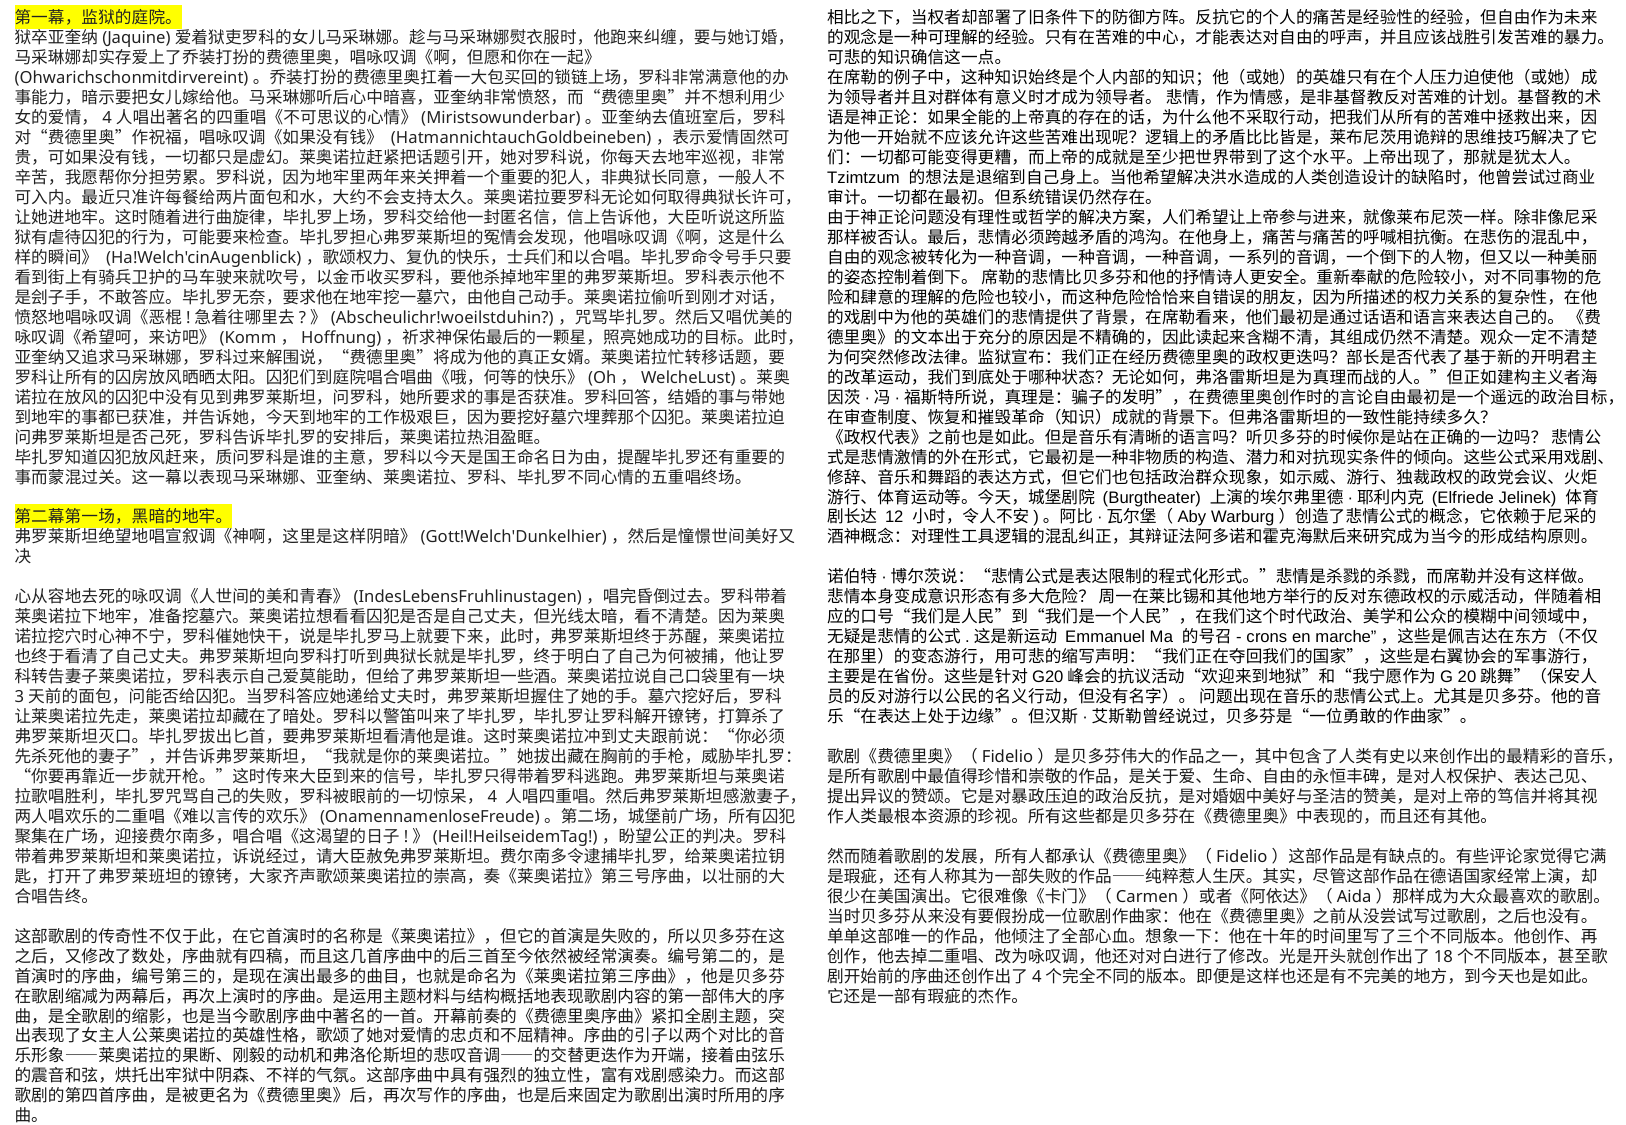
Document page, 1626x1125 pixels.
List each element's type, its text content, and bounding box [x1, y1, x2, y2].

text_box 第一幕，监狱的庭院。 狱卒亚奎纳(Jaquine)爱着狱吏罗科的女儿马采琳娜。趁与马采琳娜熨衣服时，他跑来纠缠，要与她订婚，马采琳娜却实存爱上了乔装打扮的费德里奥，唱咏叹调《啊，但愿和你在一起》(Ohwarichschonmitdirvereint)。乔装打扮的费德里奥扛着一大包买回的锁链上场，罗科非常满意他的办事能力，暗示要把女儿嫁给他。马采琳娜听后心中暗喜，亚奎纳非常愤怒，而“费德里奥”并不想利用少女的爱情，4人唱出著名的四重唱《不可思议的心情》(Miristsowunderbar)。亚奎纳去值班室后，罗科对“费德里奥”作祝福，唱咏叹调《如果没有钱》 (HatmannichtauchGoldbeineben)，表示爱情固然可贵，可如果没有钱，一切都只是虚幻。莱奥诺拉赶紧把话题引开，她对罗科说，你每天去地牢巡视，非常辛苦，我愿帮你分担劳累。罗科说，因为地牢里两年来关押着一个重要的犯人，非典狱长同意，一般人不可入内。最近只准许每餐给两片面包和水，大约不会支持太久。莱奥诺拉要罗科无论如何取得典狱长许可，让她进地牢。这时随着进行曲旋律，毕扎罗上场，罗科交给他一封匿名信，信上告诉他，大臣听说这所监狱有虐待囚犯的行为，可能要来检查。毕扎罗担心弗罗莱斯坦的冤情会发现，他唱咏叹调《啊，这是什么样的瞬间》 (Ha!Welch'cinAugenblick)，歌颂权力、复仇的快乐，士兵们和以合唱。毕扎罗命令号手只要看到街上有骑兵卫护的马车驶来就吹号，以金币收买罗科，要他杀掉地牢里的弗罗莱斯坦。罗科表示他不是刽子手，不敢答应。毕扎罗无奈，要求他在地牢挖一墓穴，由他自己动手。莱奥诺拉偷听到刚才对话，愤怒地唱咏叹调《恶棍!急着往哪里去?》(Abscheulichr!woeilstduhin?)，咒骂毕扎罗。然后又唱优美的咏叹调《希望呵，来访吧》(Komm，Hoffnung)，祈求神保佑最后的一颗星，照亮她成功的目标。此时，亚奎纳又追求马采琳娜，罗科过来解围说，“费德里奥”将成为他的真正女婿。莱奥诺拉忙转移话题，要罗科让所有的囚房放风晒晒太阳。囚犯们到庭院唱合唱曲《哦，何等的快乐》(Oh，WelcheLust)。莱奥诺拉在放风的囚犯中没有见到弗罗莱斯坦，问罗科，她所要求的事是否获准。罗科回答，结婚的事与带她到地牢的事都已获准，并告诉她，今天到地牢的工作极艰巨，因为要挖好墓穴埋葬那个囚犯。莱奥诺拉迫问弗罗莱斯坦是否己死，罗科告诉毕扎罗的安排后，莱奥诺拉热泪盈眶。 毕扎罗知道囚犯放风赶来，质问罗科是谁的主意，罗科以今天是国王命名日为由，提醒毕扎罗还有重要的事而蒙混过关。这一幕以表现马采琳娜、亚奎纳、莱奥诺拉、罗科、毕扎罗不同心情的五重唱终场。 第二幕第一场，黑暗的地牢。 弗罗莱斯坦绝望地唱宣叙调《神啊，这里是这样阴暗》(Gott!Welch'Dunkelhier)，然后是憧憬世间美好又决 心从容地去死的咏叹调《人世间的美和青春》(IndesLebensFruhlinustagen)，唱完昏倒过去。罗科带着莱奥诺拉下地牢，准备挖墓穴。莱奥诺拉想看看囚犯是否是自己丈夫，但光线太暗，看不清楚。因为莱奥诺拉挖穴时心神不宁，罗科催她快干，说是毕扎罗马上就要下来，此时，弗罗莱斯坦终于苏醒，莱奥诺拉也终于看清了自己丈夫。弗罗莱斯坦向罗科打听到典狱长就是毕扎罗，终于明白了自己为何被捕，他让罗科转告妻子莱奥诺拉，罗科表示自己爱莫能助，但给了弗罗莱斯坦一些酒。莱奥诺拉说自己口袋里有一块3天前的面包，问能否给囚犯。当罗科答应她递给丈夫时，弗罗莱斯坦握住了她的手。墓穴挖好后，罗科让莱奥诺拉先走，莱奥诺拉却藏在了暗处。罗科以警笛叫来了毕扎罗，毕扎罗让罗科解开镣铐，打算杀了弗罗莱斯坦灭口。毕扎罗拔出匕首，要弗罗莱斯坦看清他是谁。这时莱奥诺拉冲到丈夫跟前说：“你必须先杀死他的妻子”，并告诉弗罗莱斯坦，“我就是你的莱奥诺拉。”她拔出藏在胸前的手枪，威胁毕扎罗：“你要再靠近一步就开枪。”这时传来大臣到来的信号，毕扎罗只得带着罗科逃跑。弗罗莱斯坦与莱奥诺拉歌唱胜利，毕扎罗咒骂自己的失败，罗科被眼前的一切惊呆，4 人唱四重唱。然后弗罗莱斯坦感激妻子，两人唱欢乐的二重唱《难以言传的欢乐》(OnamennamenloseFreude)。第二场，城堡前广场，所有囚犯聚集在广场，迎接费尔南多，唱合唱《这渴望的日子!》(Heil!HeilseidemTag!)，盼望公正的判决。罗科带着弗罗莱斯坦和莱奥诺拉，诉说经过，请大臣赦免弗罗莱斯坦。费尔南多令逮捕毕扎罗，给莱奥诺拉钥匙，打开了弗罗莱班坦的镣铐，大家齐声歌颂莱奥诺拉的崇高，奏《莱奥诺拉》第三号序曲，以壮丽的大合唱告终。 这部歌剧的传奇性不仅于此，在它首演时的名称是《莱奥诺拉》，但它的首演是失败的，所以贝多芬在这之后，又修改了数处，序曲就有四稿，而且这几首序曲中的后三首至今依然被经常演奏。编号第二的，是首演时的序曲，编号第三的，是现在演出最多的曲目，也就是命名为《莱奥诺拉第三序曲》，他是贝多芬在歌剧缩减为两幕后，再次上演时的序曲。是运用主题材料与结构概括地表现歌剧内容的第一部伟大的序曲，是全歌剧的缩影，也是当今歌剧序曲中著名的一首。开幕前奏的《费德里奥序曲》紧扣全剧主题，突出表现了女主人公莱奥诺拉的英雄性格，歌颂了她对爱情的忠贞和不屈精神。序曲的引子以两个对比的音乐形象——莱奥诺拉的果断、刚毅的动机和弗洛伦斯坦的悲叹音调——的交替更迭作为开端，接着由弦乐的震音和弦，烘托出牢狱中阴森、不祥的气氛。这部序曲中具有强烈的独立性，富有戏剧感染力。而这部歌剧的第四首序曲，是被更名为《费德里奥》后，再次写作的序曲，也是后来固定为歌剧出演时所用的序曲。 [0, 0, 813, 1125]
text_box 相比之下，当权者却部署了旧条件下的防御方阵。反抗它的个人的痛苦是经验性的经验，但自由作为未来的观念是一种可理解的经验。只有在苦难的中心，才能表达对自由的呼声，并且应该战胜引发苦难的暴力。可悲的知识确信这一点。 在席勒的例子中，这种知识始终是个人内部的知识；他（或她）的英雄只有在个人压力迫使他（或她）成为领导者并且对群体有意义时才成为领导者。 悲情，作为情感，是非基督教反对苦难的计划。基督教的术语是神正论：如果全能的上帝真的存在的话，为什么他不采取行动，把我们从所有的苦难中拯救出来，因为他一开始就不应该允许这些苦难出现呢？逻辑上的矛盾比比皆是，莱布尼茨用诡辩的思维技巧解决了它们：一切都可能变得更糟，而上帝的成就是至少把世界带到了这个水平。上帝出现了，那就是犹太人。 Tzimtzum 的想法是退缩到自己身上。当他希望解决洪水造成的人类创造设计的缺陷时，他曾尝试过商业审计。一切都在最初。但系统错误仍然存在。 由于神正论问题没有理性或哲学的解决方案，人们希望让上帝参与进来，就像莱布尼茨一样。除非像尼采那样被否认。最后，悲情必须跨越矛盾的鸿沟。在他身上，痛苦与痛苦的呼喊相抗衡。在悲伤的混乱中，自由的观念被转化为一种音调，一种音调，一种音调，一系列的音调，一个倒下的人物，但又以一种美丽的姿态控制着倒下。 席勒的悲情比贝多芬和他的抒情诗人更安全。重新奉献的危险较小，对不同事物的危险和肆意的理解的危险也较小，而这种危险恰恰来自错误的朋友，因为所描述的权力关系的复杂性，在他的戏剧中为他的英雄们的悲情提供了背景，在席勒看来，他们最初是通过话语和语言来表达自己的。 《费德里奥》的文本出于充分的原因是不精确的，因此读起来含糊不清，其组成仍然不清楚。观众一定不清楚为何突然修改法律。监狱宣布：我们正在经历费德里奥的政权更迭吗？部长是否代表了基于新的开明君主的改革运动，我们到底处于哪种状态？无论如何，弗洛雷斯坦是为真理而战的人。”但正如建构主义者海因茨·冯·福斯特所说，真理是：骗子的发明”，在费德里奥创作时的言论自由最初是一个遥远的政治目标，在审查制度、恢复和摧毁革命（知识）成就的背景下。但弗洛雷斯坦的一致性能持续多久？ 《政权代表》之前也是如此。但是音乐有清晰的语言吗？听贝多芬的时候你是站在正确的一边吗？ 悲情公式是悲情激情的外在形式，它最初是一种非物质的构造、潜力和对抗现实条件的倾向。这些公式采用戏剧、修辞、音乐和舞蹈的表达方式，但它们也包括政治群众现象，如示威、游行、独裁政权的政党会议、火炬游行、体育运动等。今天，城堡剧院 (Burgtheater) 上演的埃尔弗里德·耶利内克 (Elfriede Jelinek) 体育剧长达 12 小时，令人不安)。阿比·瓦尔堡（Aby Warburg）创造了悲情公式的概念，它依赖于尼采的酒神概念：对理性工具逻辑的混乱纠正，其辩证法阿多诺和霍克海默后来研究成为当今的形成结构原则。 诺伯特·博尔茨说：“悲情公式是表达限制的程式化形式。”悲情是杀戮的杀戮，而席勒并没有这样做。悲情本身变成意识形态有多大危险？ 周一在莱比锡和其他地方举行的反对东德政权的示威活动，伴随着相应的口号“我们是人民”到“我们是一个人民”，在我们这个时代政治、美学和公众的模糊中间领域中，无疑是悲情的公式.这是新运动 Emmanuel Ma 的号召- crons en marche”，这些是佩吉达在东方（不仅在那里）的变态游行，用可悲的缩写声明：“我们正在夺回我们的国家”，这些是右翼协会的军事游行，主要是在省份。这些是针对G20峰会的抗议活动“欢迎来到地狱”和“我宁愿作为G 20跳舞”（保安人员的反对游行以公民的名义行动，但没有名字）。 问题出现在音乐的悲情公式上。尤其是贝多芬。他的音乐“在表达上处于边缘”。但汉斯·艾斯勒曾经说过，贝多芬是“一位勇敢的作曲家”。 歌剧《费德里奥》（Fidelio）是贝多芬伟大的作品之一，其中包含了人类有史以来创作出的最精彩的音乐，是所有歌剧中最值得珍惜和崇敬的作品，是关于爱、生命、自由的永恒丰碑，是对人权保护、表达己见、提出异议的赞颂。它是对暴政压迫的政治反抗，是对婚姻中美好与圣洁的赞美，是对上帝的笃信并将其视作人类最根本资源的珍视。所有这些都是贝多芬在《费德里奥》中表现的，而且还有其他。 然而随着歌剧的发展，所有人都承认《费德里奥》（Fidelio）这部作品是有缺点的。有些评论家觉得它满是瑕疵，还有人称其为一部失败的作品——纯粹惹人生厌。其实，尽管这部作品在德语国家经常上演，却很少在美国演出。它很难像《卡门》（Carmen）或者《阿依达》（Aida）那样成为大众最喜欢的歌剧。当时贝多芬从来没有要假扮成一位歌剧作曲家：他在《费德里奥》之前从没尝试写过歌剧，之后也没有。单单这部唯一的作品，他倾注了全部心血。想象一下：他在十年的时间里写了三个不同版本。他创作、再创作，他去掉二重唱、改为咏叹调，他还对对白进行了修改。光是开头就创作出了18个不同版本，甚至歌剧开始前的序曲还创作出了4个完全不同的版本。即便是这样也还是有不完美的地方，到今天也是如此。它还是一部有瑕疵的杰作。 [812, 0, 1625, 1033]
